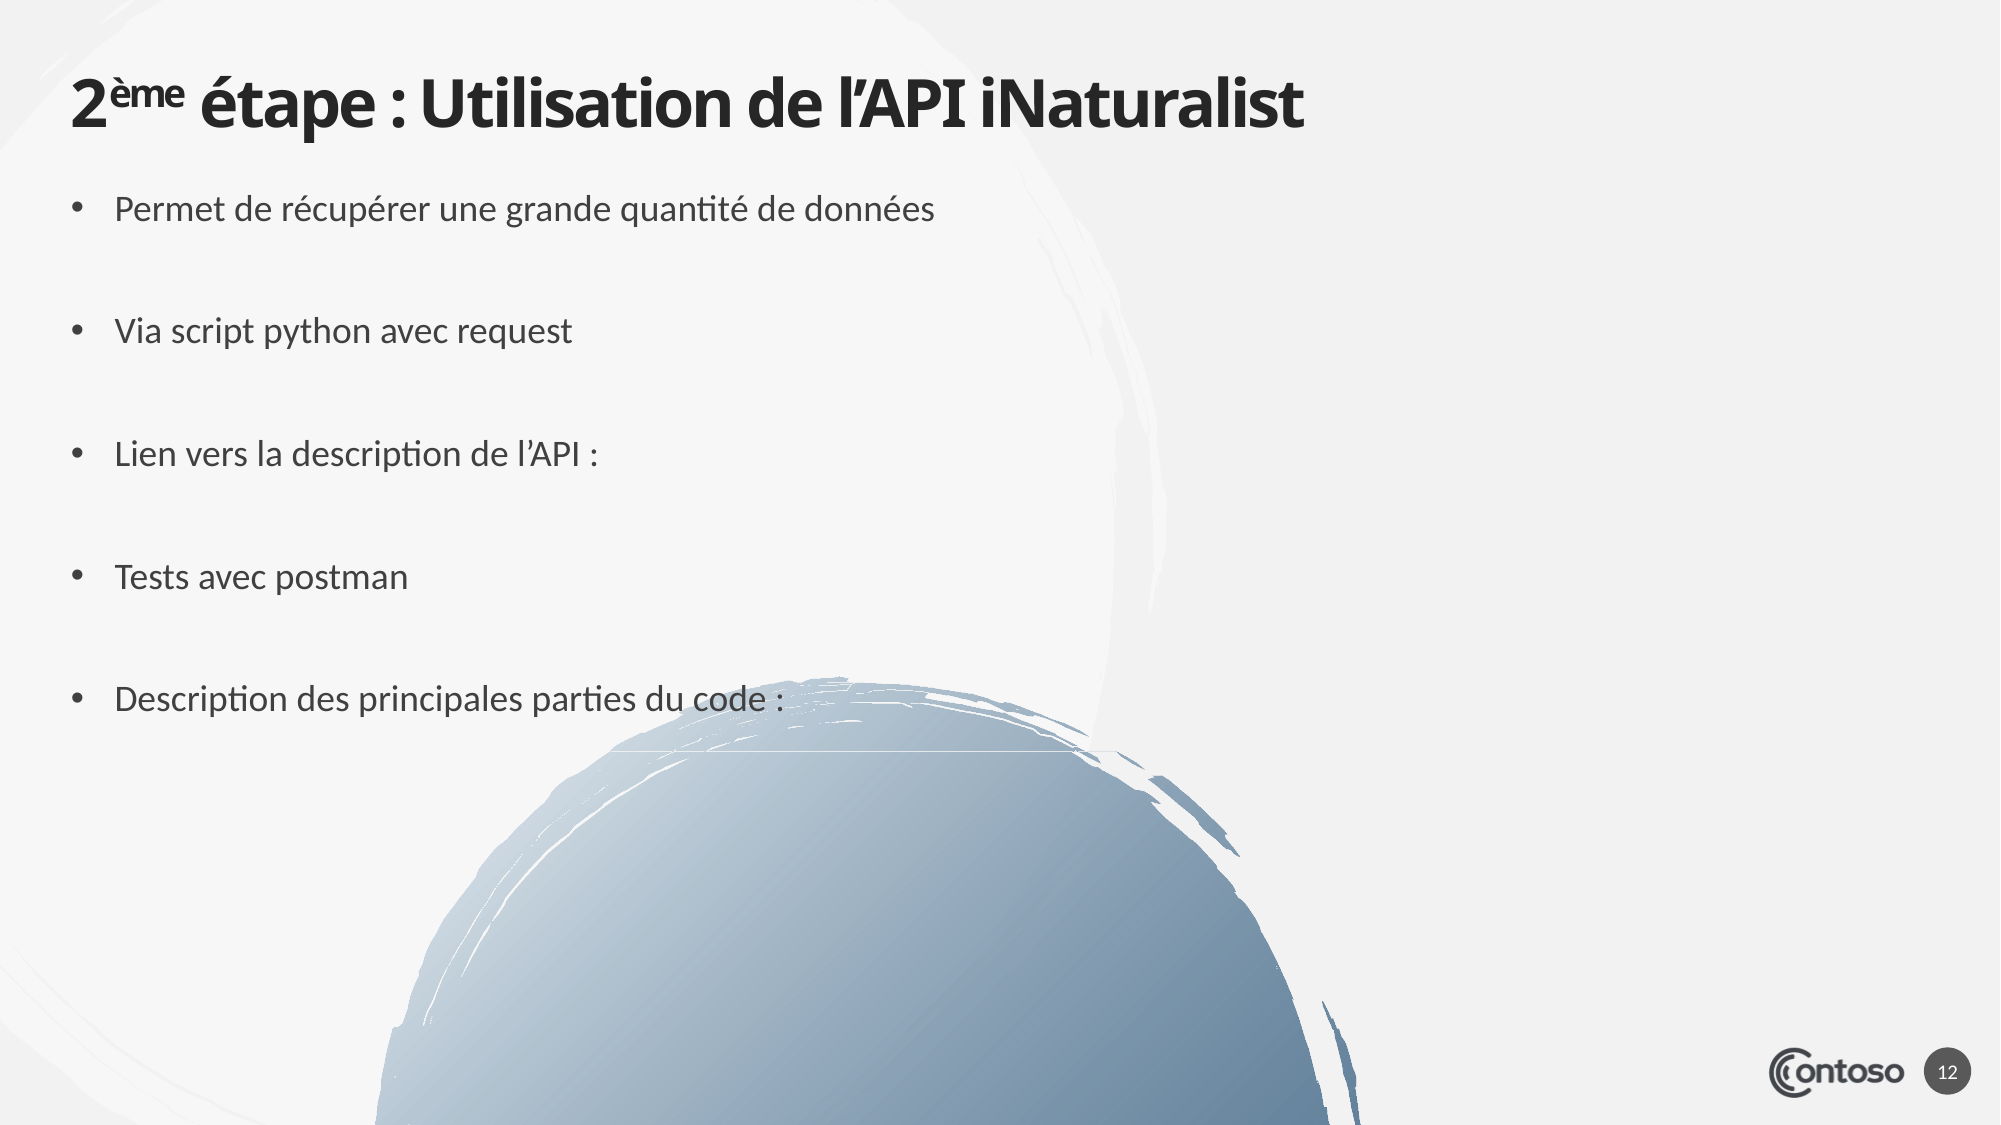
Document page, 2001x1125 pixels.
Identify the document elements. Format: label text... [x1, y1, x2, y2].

slide_number 12 [1923, 1047, 1972, 1095]
list Permet de récupérer une grande quantité de données Via script python avec request Lien vers la description de l’API : Tests avec postman Description des principales parties du code : [70, 188, 1930, 1016]
title 2ème étape : Utilisation de l’API iNaturalist [70, 70, 1930, 142]
